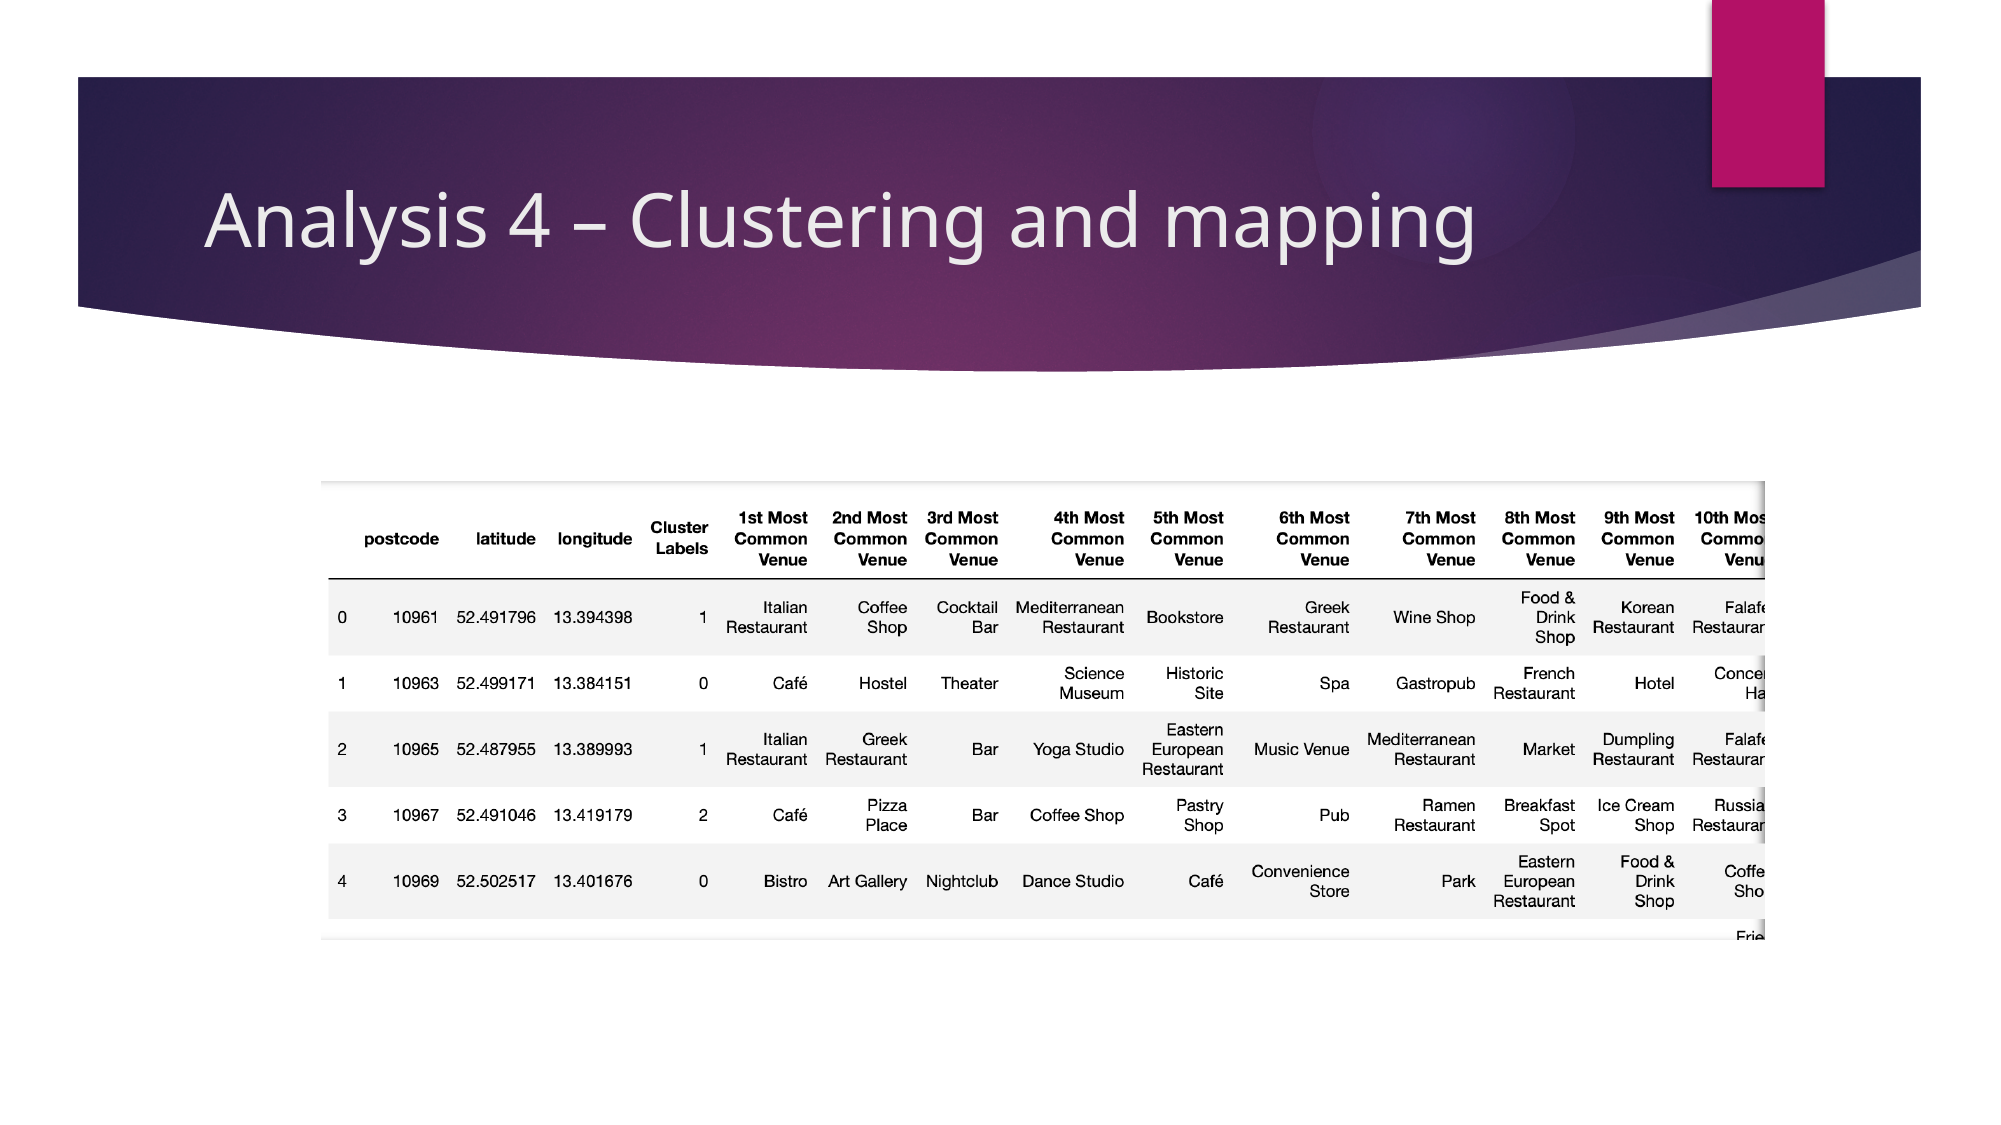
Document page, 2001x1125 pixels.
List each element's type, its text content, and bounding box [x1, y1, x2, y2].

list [320, 481, 1769, 940]
title Analysis 4 – Clustering and mapping [189, 159, 1627, 276]
